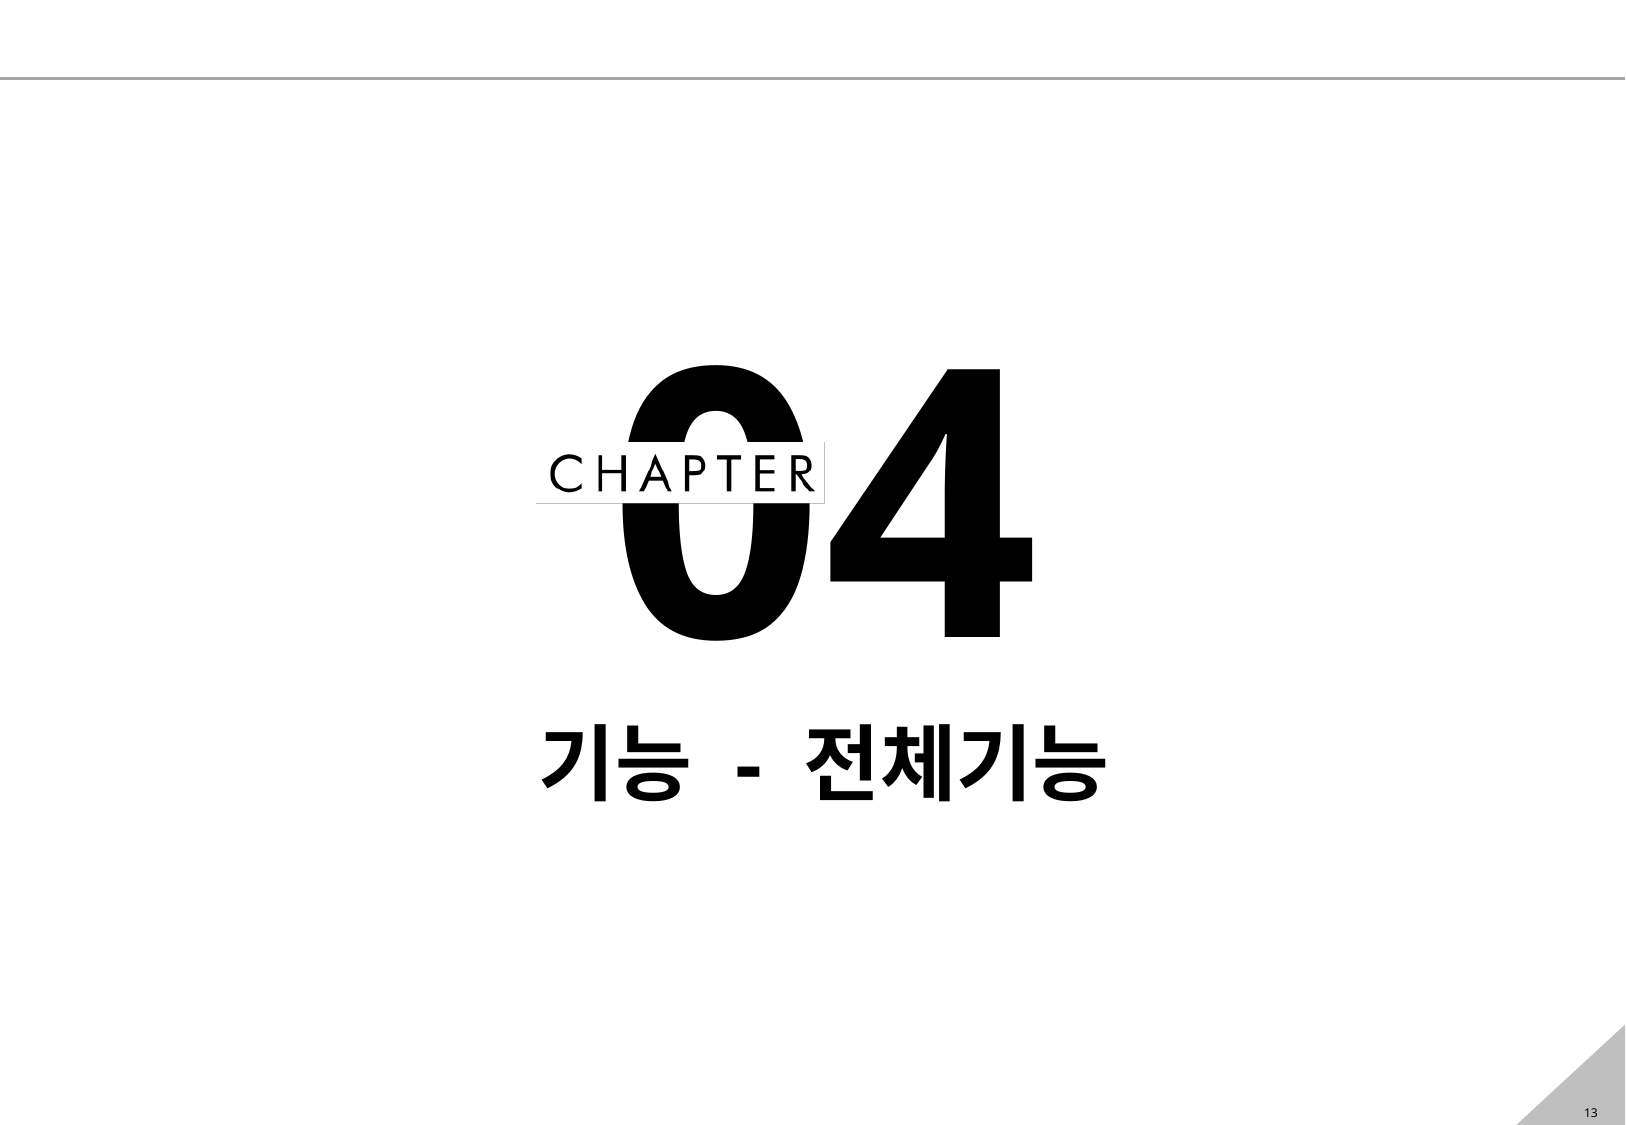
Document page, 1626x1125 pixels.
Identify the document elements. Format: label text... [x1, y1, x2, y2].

text_box 04 [564, 255, 1085, 705]
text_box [536, 442, 825, 504]
picture [534, 435, 836, 525]
text_box 기능 - 전체기능 [294, 704, 1355, 892]
